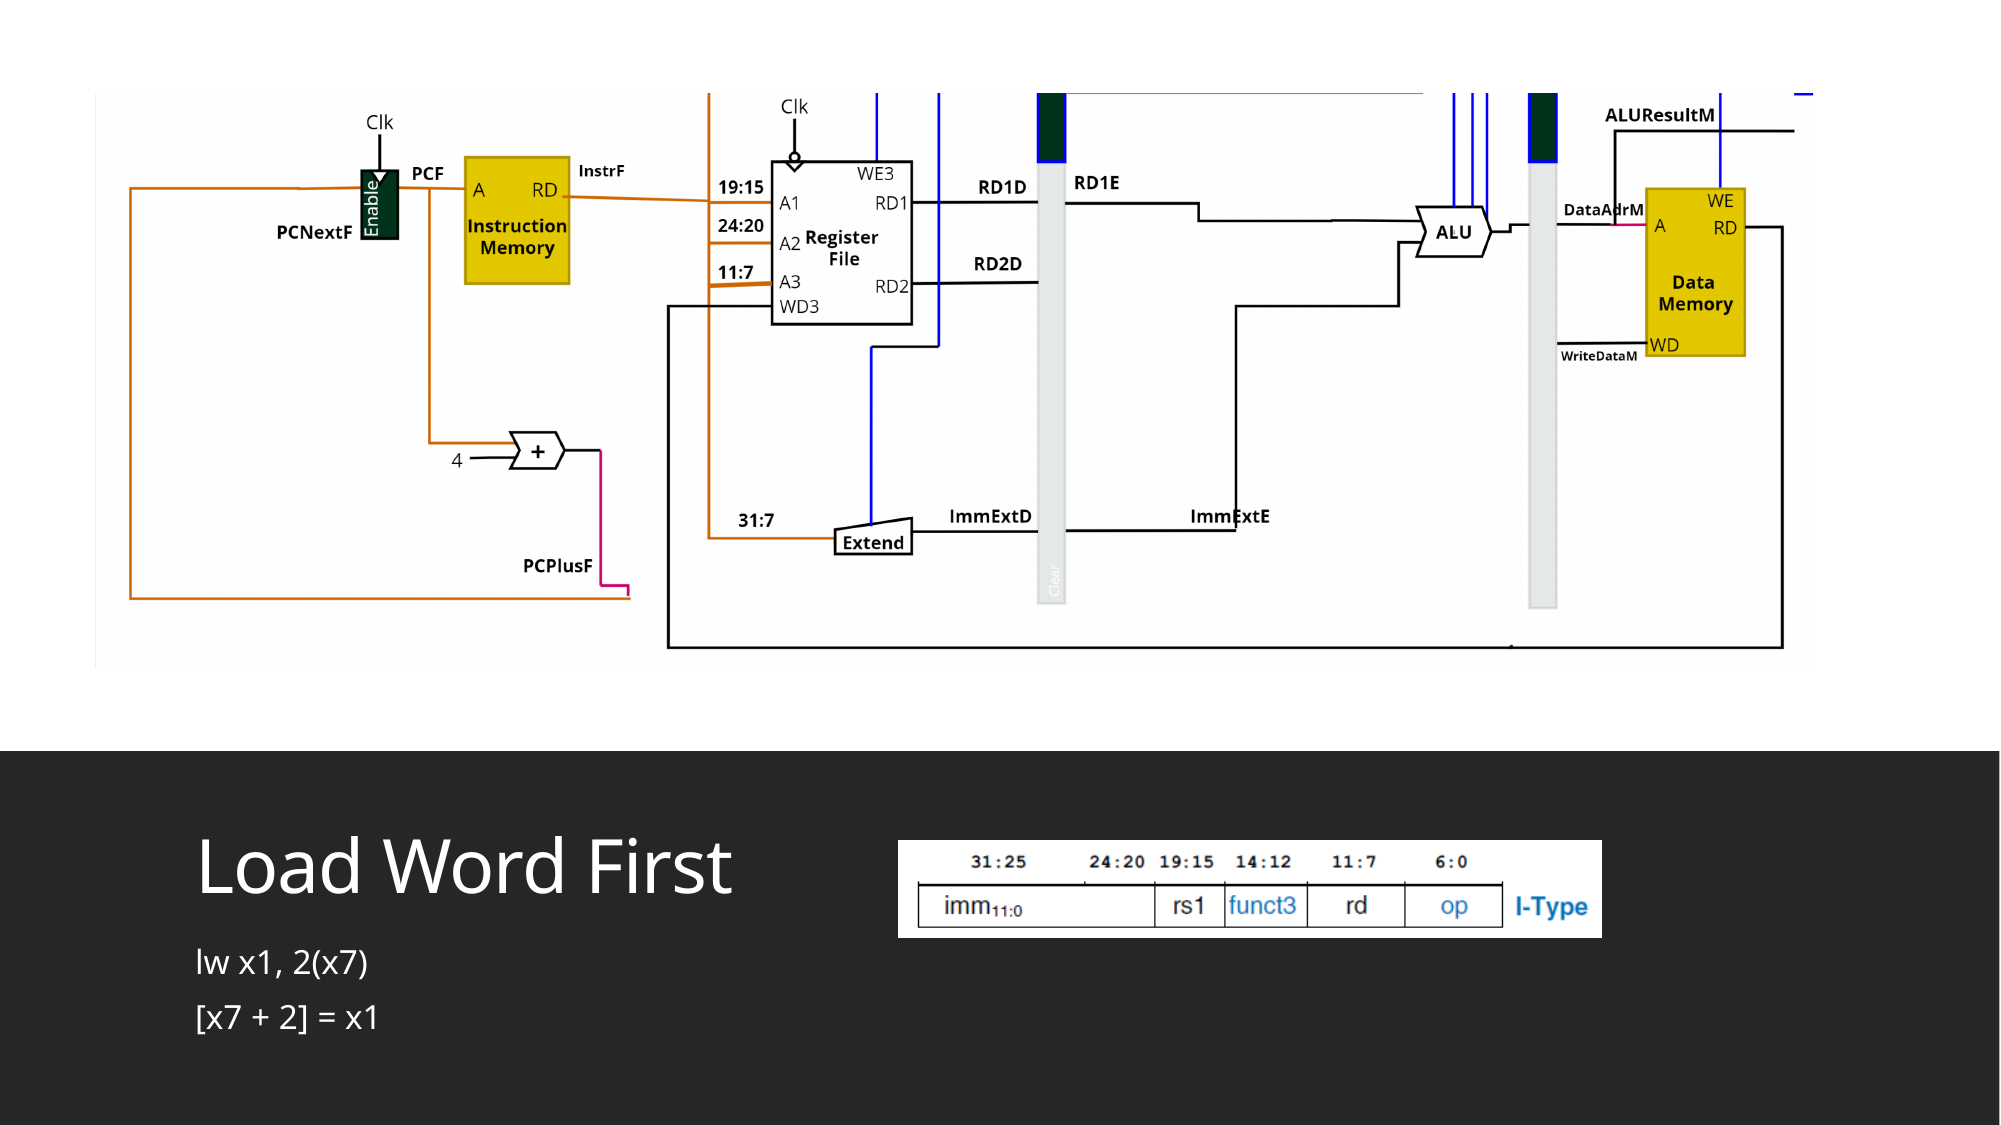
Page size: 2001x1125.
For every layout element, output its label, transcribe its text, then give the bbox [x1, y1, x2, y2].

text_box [897, 839, 1603, 938]
list lw x1, 2(x7) [x7 + 2] = x1 [180, 937, 1839, 1038]
picture [94, 93, 1814, 669]
title Load Word First [180, 787, 1839, 910]
